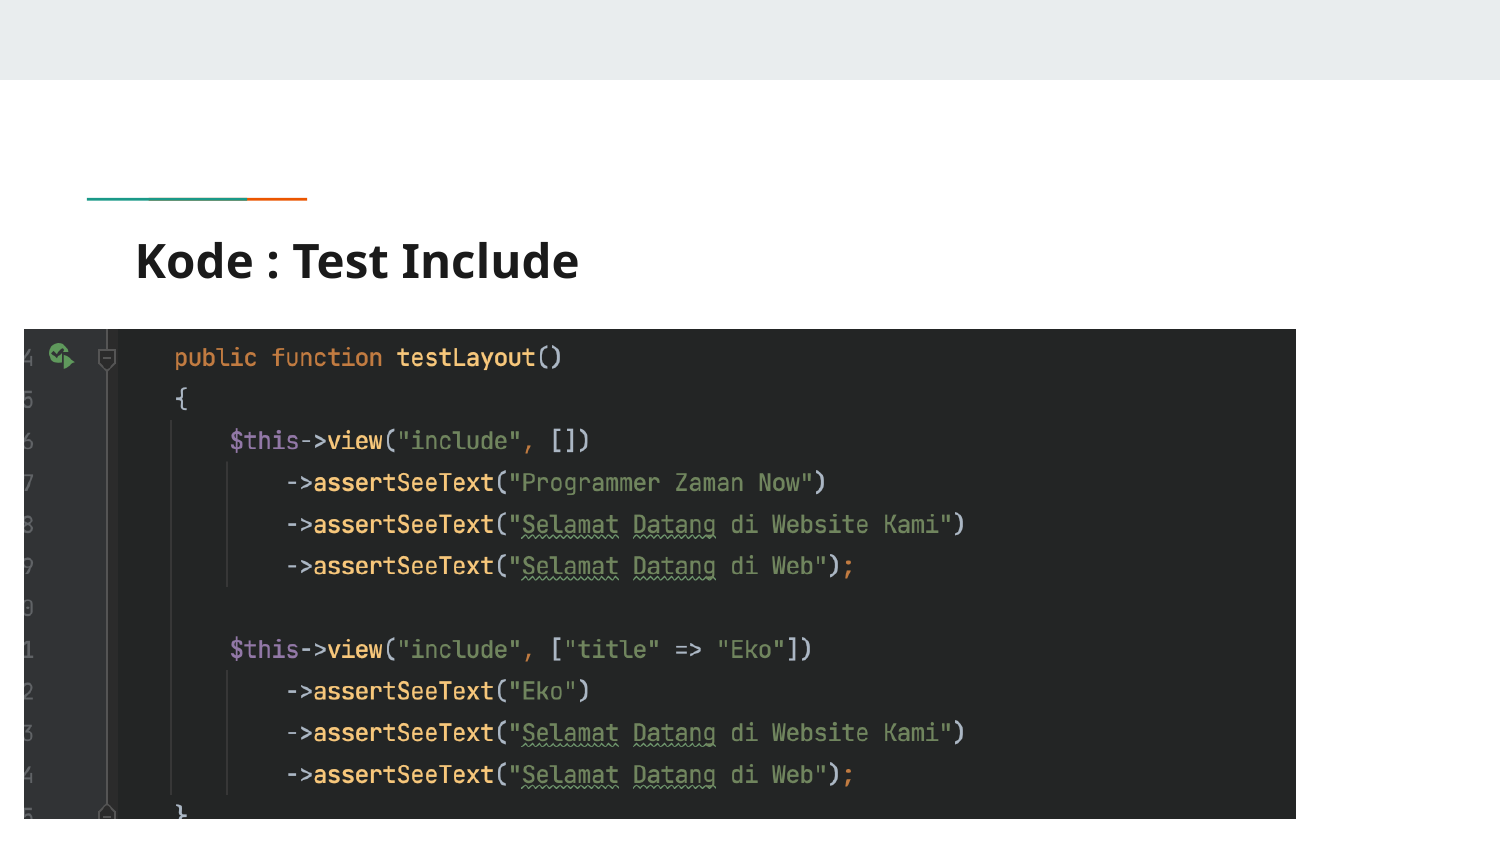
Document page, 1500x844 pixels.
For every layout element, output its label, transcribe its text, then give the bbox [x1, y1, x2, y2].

title Kode : Test Include [119, 216, 1381, 305]
picture [24, 328, 1297, 819]
